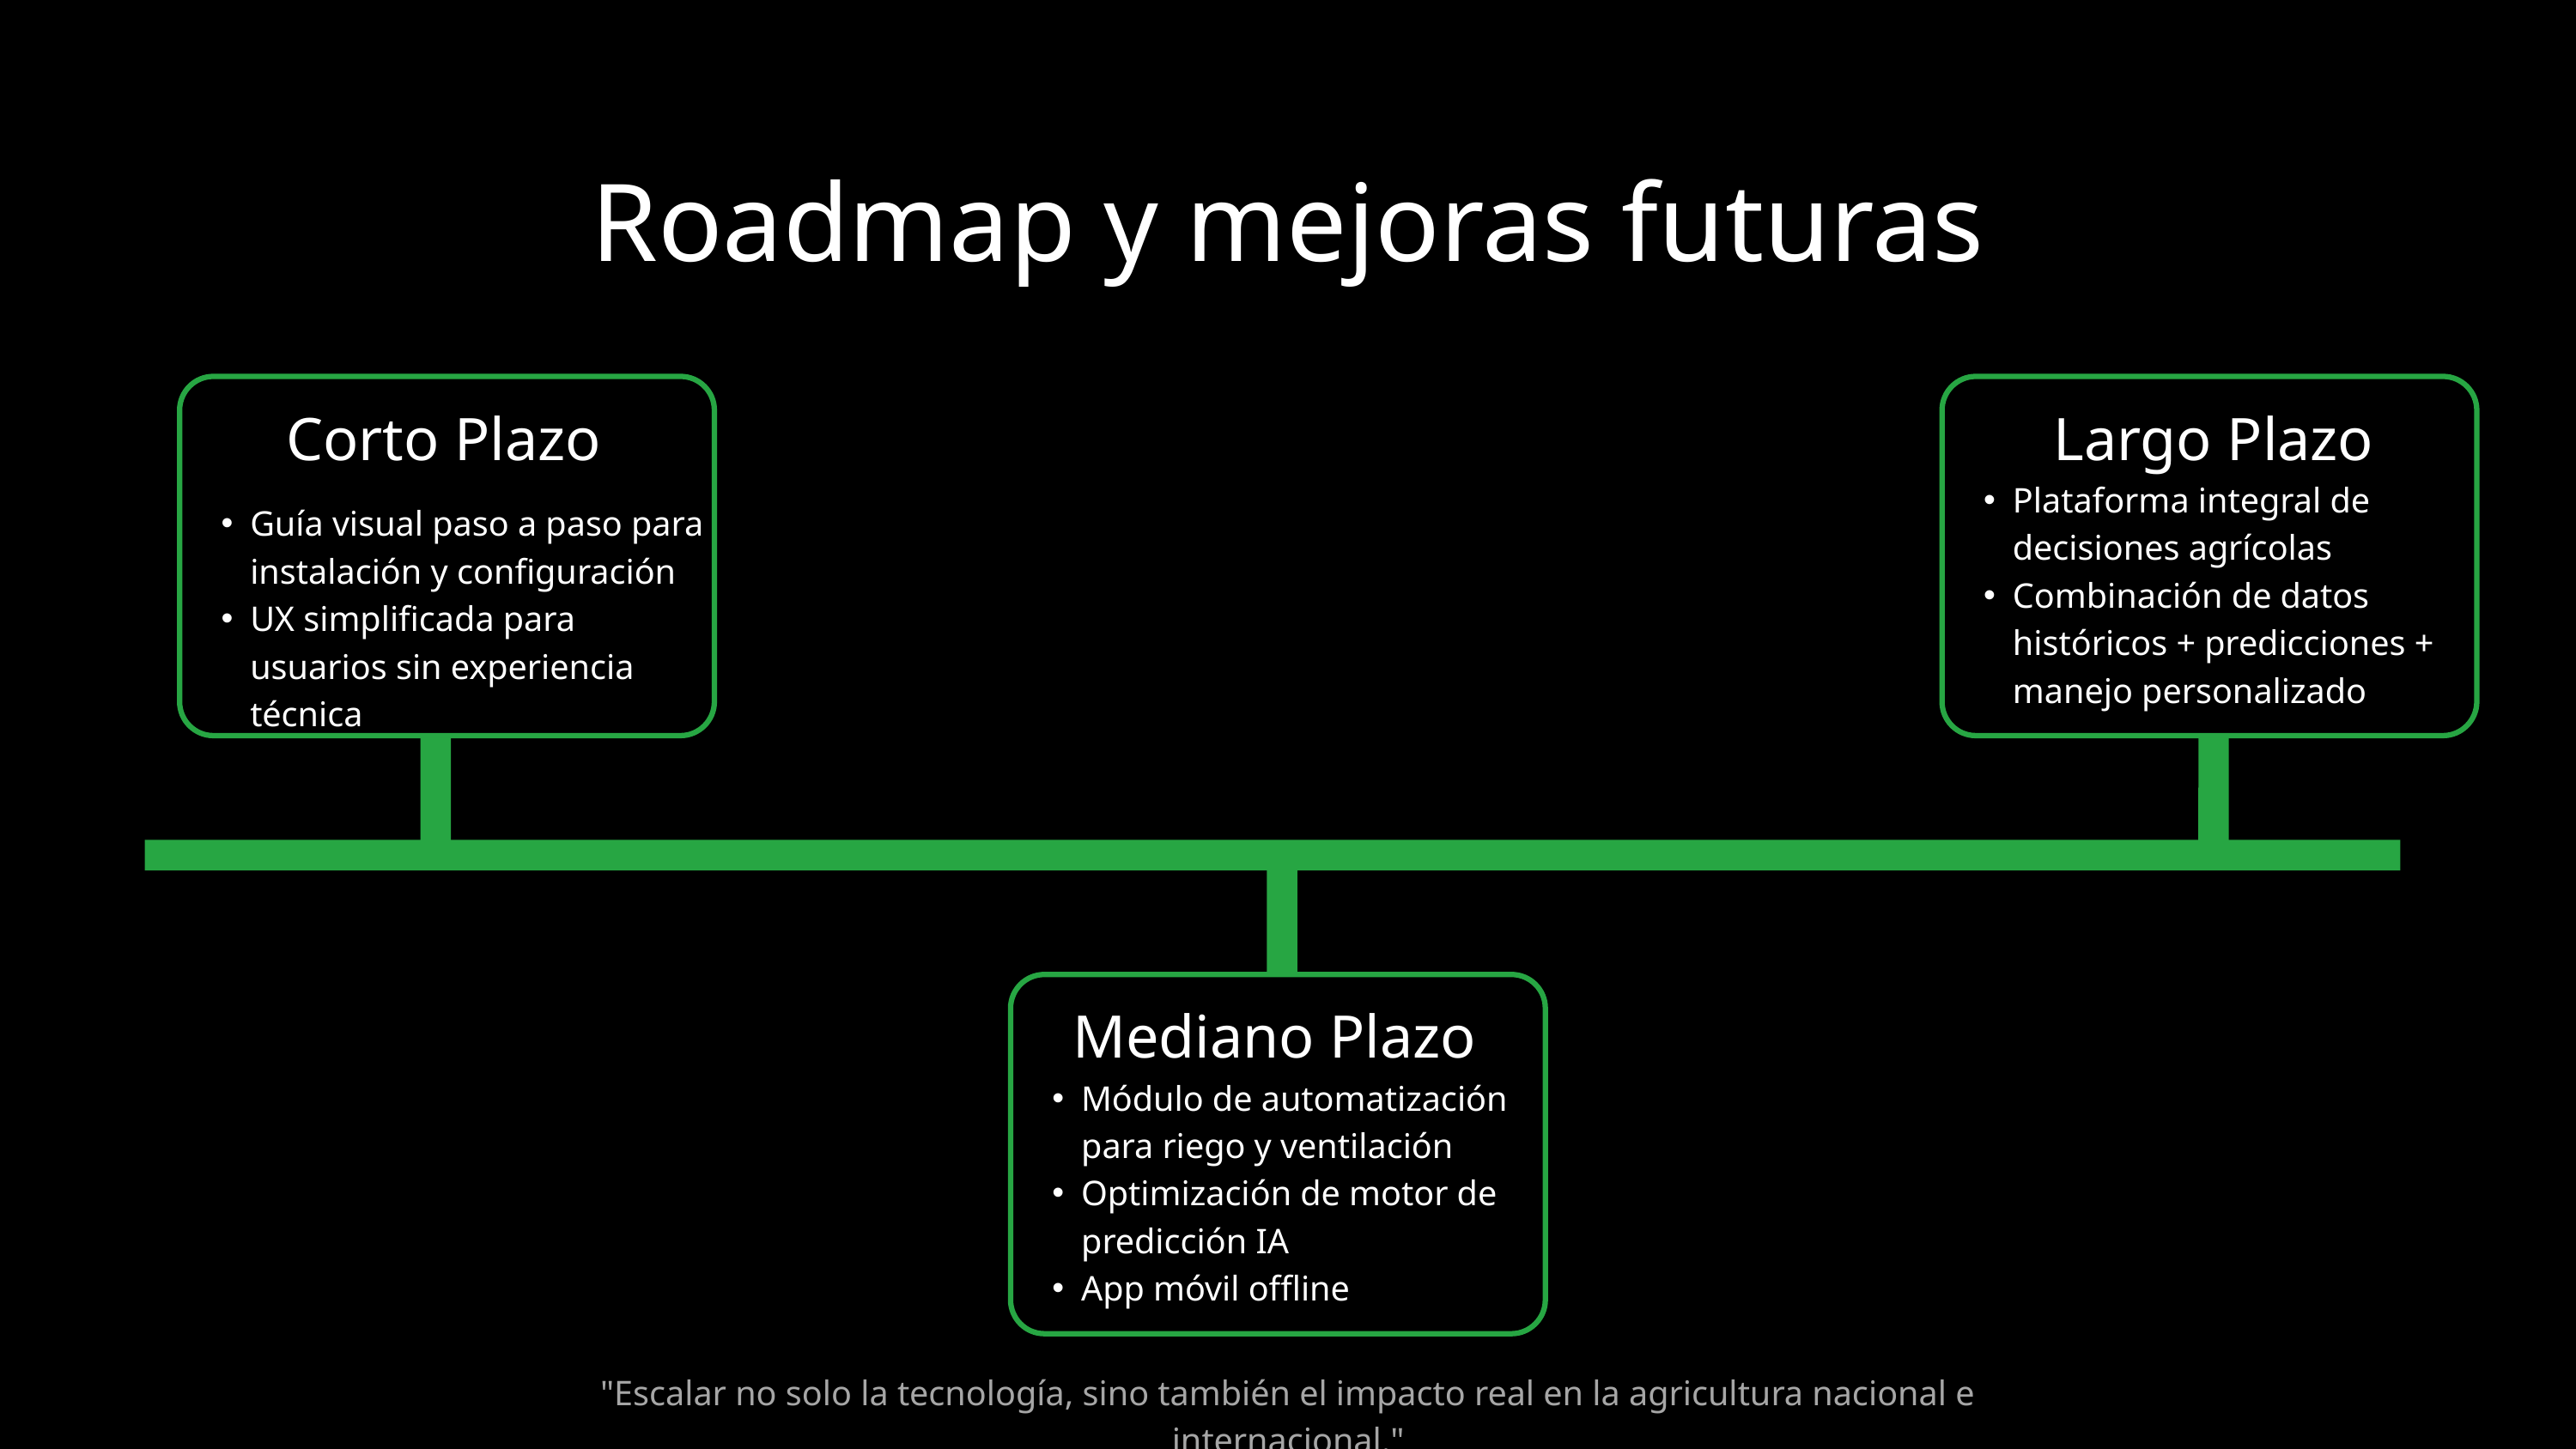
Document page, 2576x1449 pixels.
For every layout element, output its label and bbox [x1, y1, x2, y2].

text_box [144, 144, 2486, 1410]
